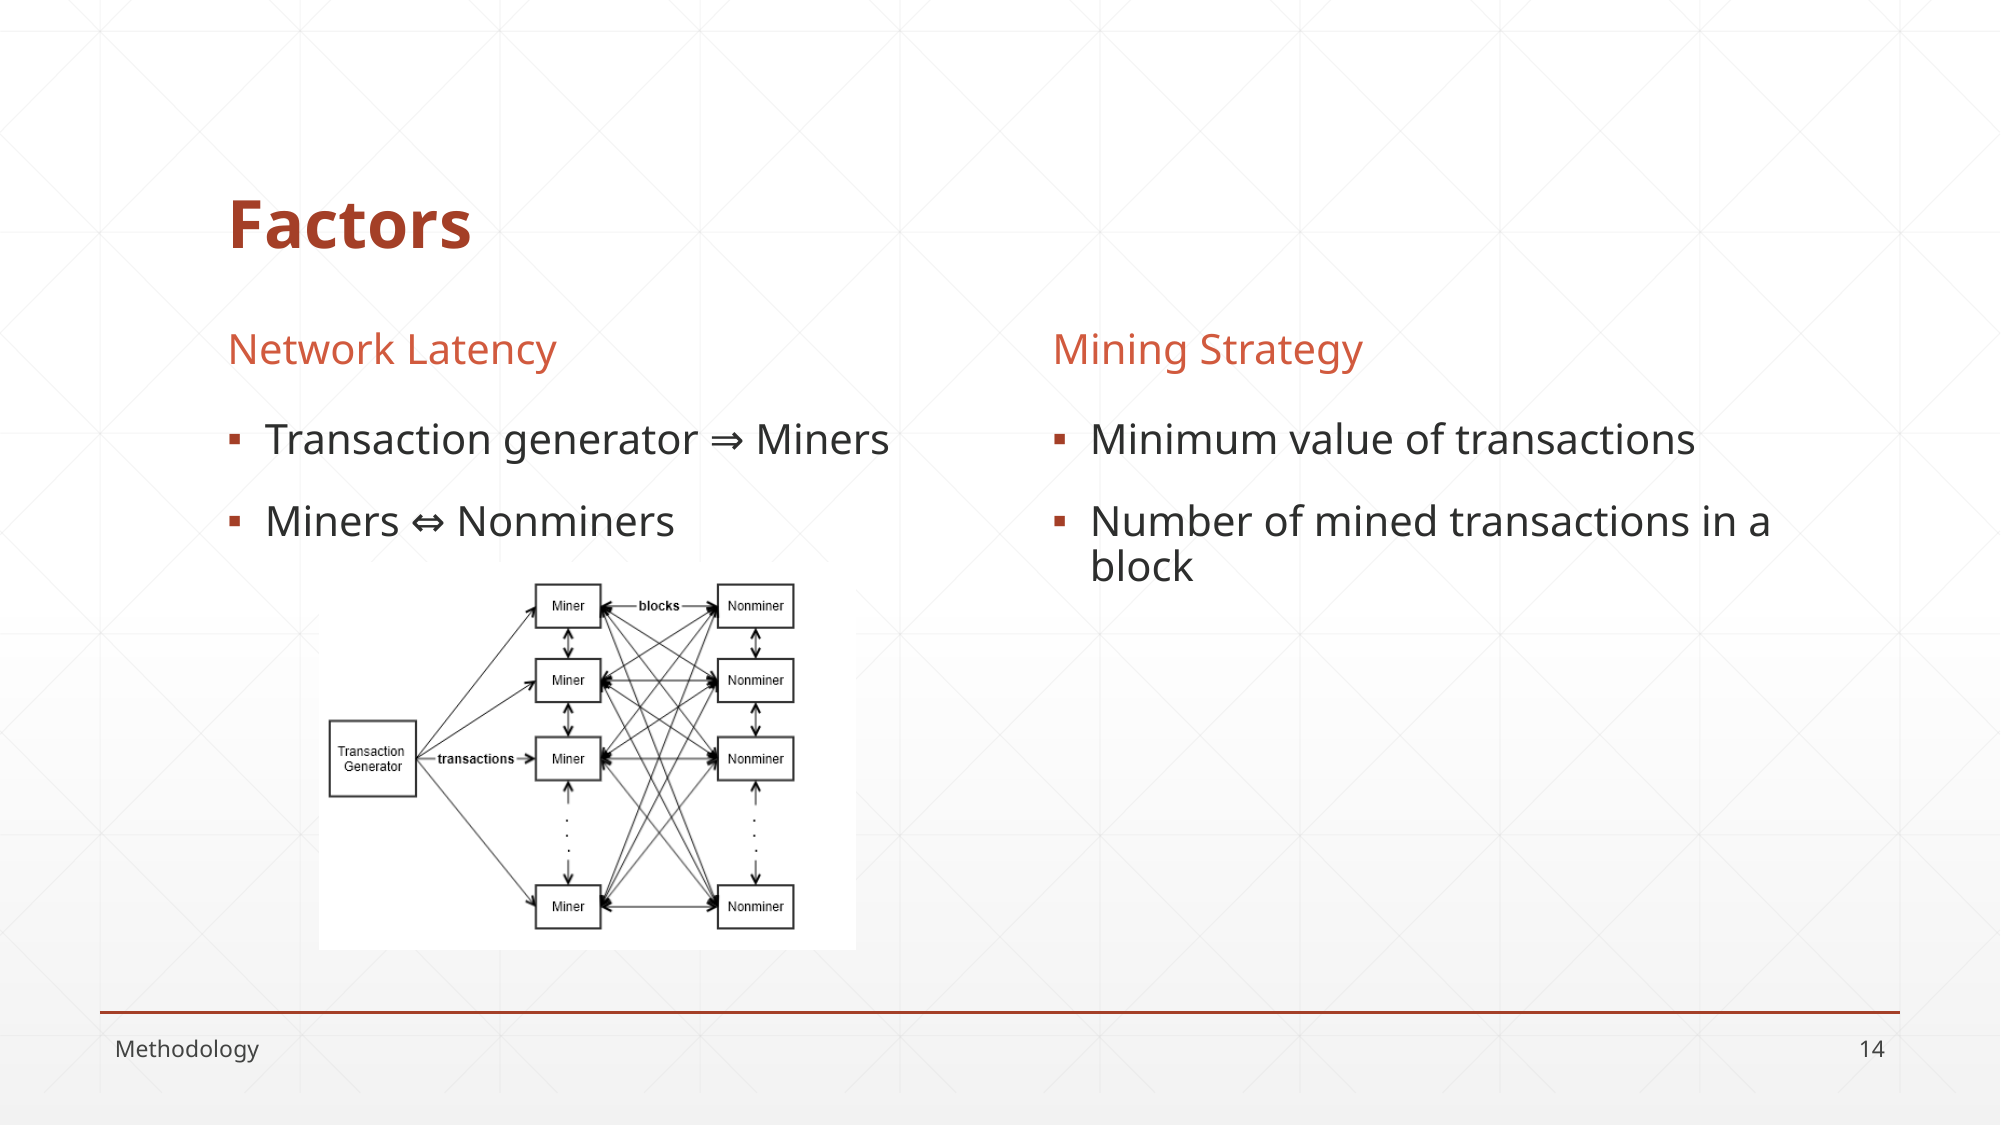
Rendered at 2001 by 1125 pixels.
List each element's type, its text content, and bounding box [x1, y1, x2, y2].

list Minimum value of transactions Number of mined transactions in a block [1037, 410, 1788, 950]
slide_number 14 [1749, 1031, 1901, 1069]
title Factors [212, 82, 1788, 271]
list Mining Strategy [1037, 298, 1788, 404]
list Transaction generator ⇒ Miners Miners ⇔ Nonminers [212, 410, 963, 950]
footer Methodology [99, 1031, 1106, 1069]
picture [319, 562, 856, 950]
list Network Latency [212, 298, 963, 404]
